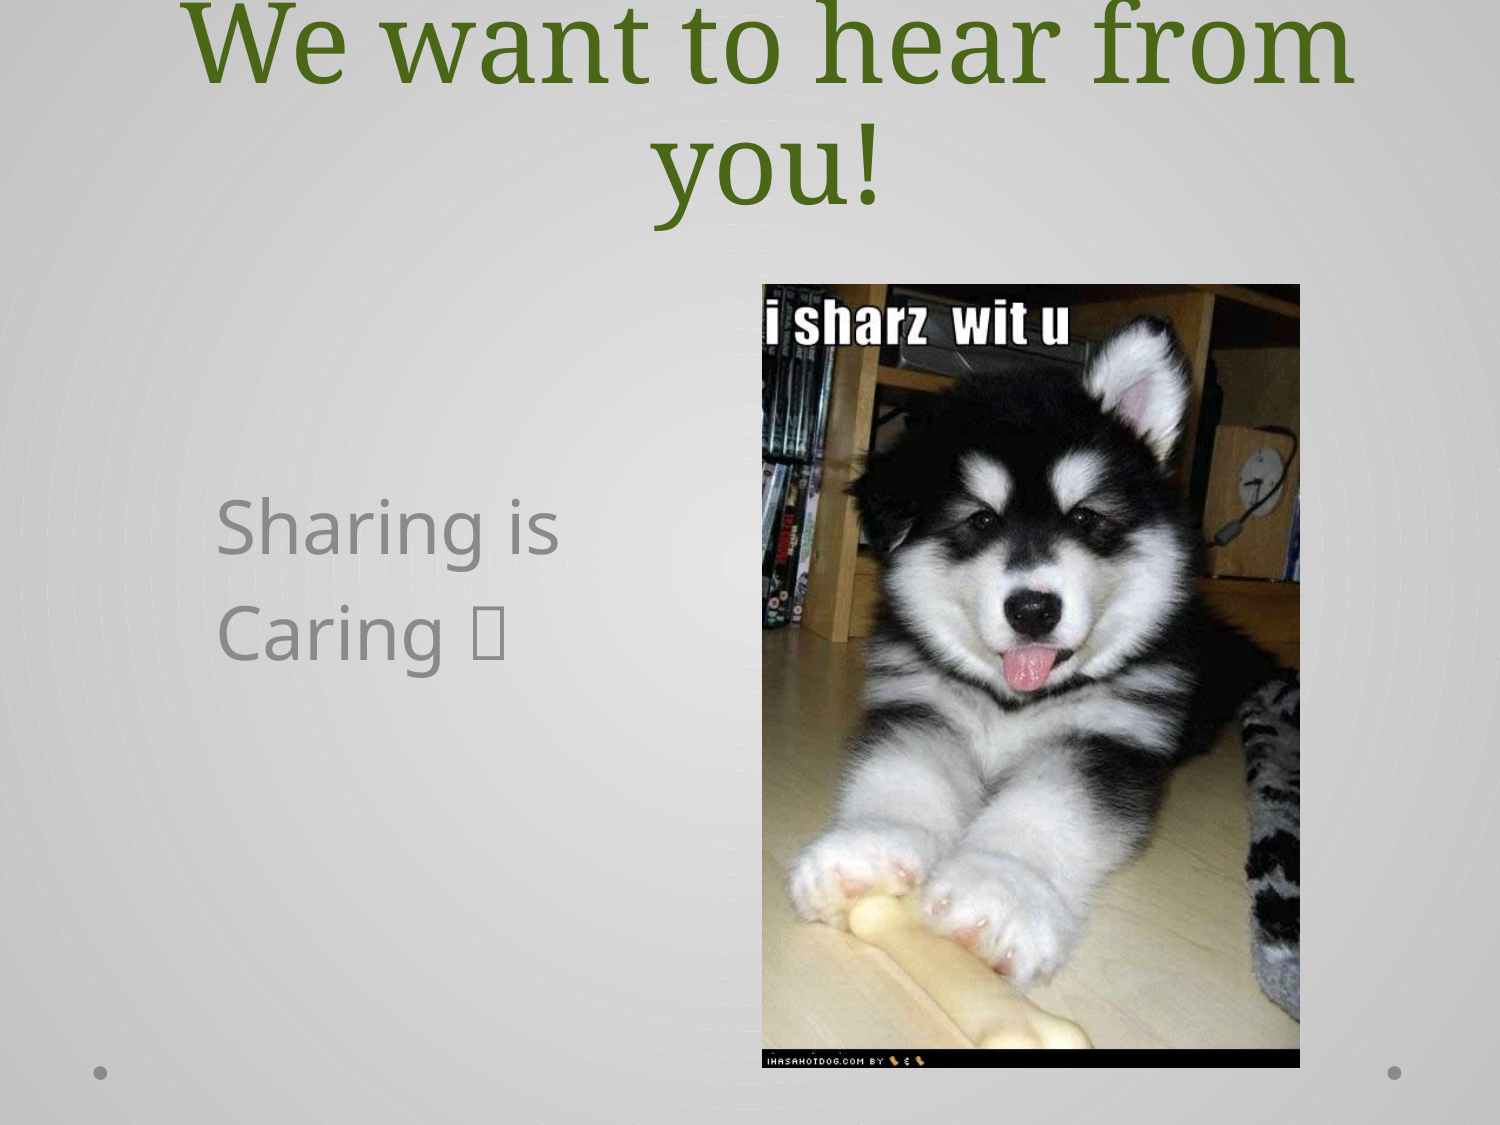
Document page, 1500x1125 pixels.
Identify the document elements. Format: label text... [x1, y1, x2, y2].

list Sharing is Caring  [200, 262, 1463, 1005]
picture [762, 283, 1301, 1068]
title We want to hear from you! [62, 0, 1475, 235]
